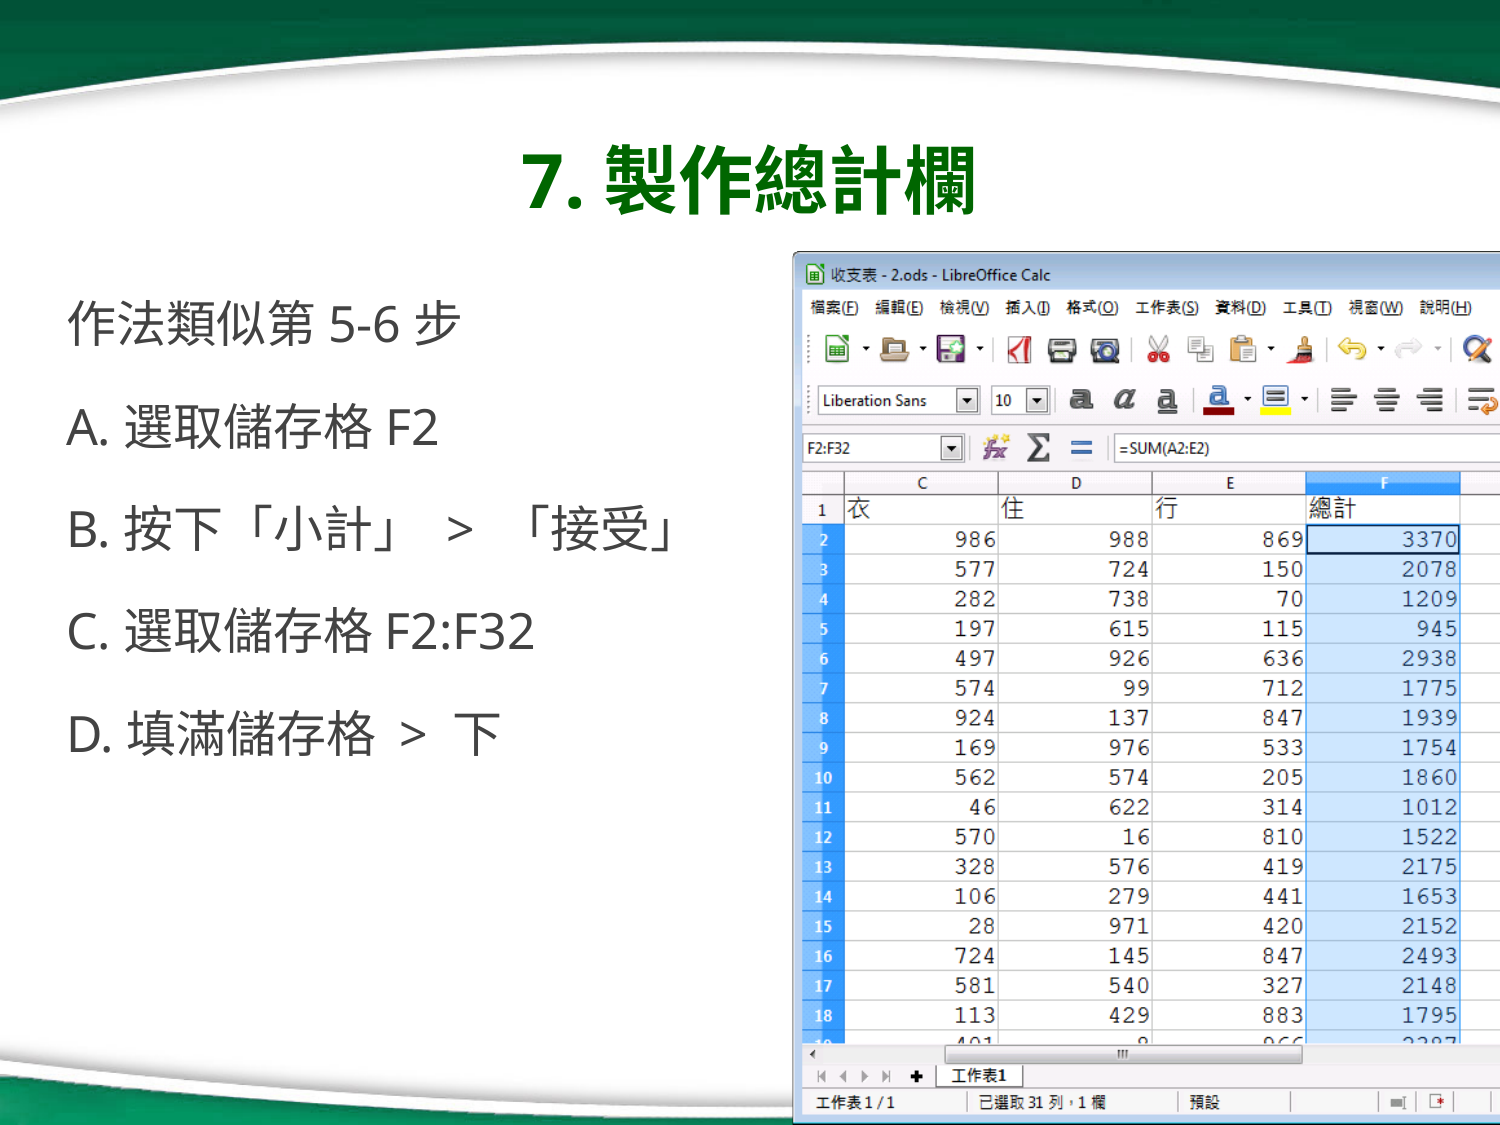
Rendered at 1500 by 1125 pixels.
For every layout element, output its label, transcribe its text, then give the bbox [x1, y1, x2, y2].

picture [0, 0, 1500, 1125]
title 7.製作總計欄 [51, 112, 1449, 246]
list 作法類似第5-6步 A.選取儲存格F2 B.按下「小計」 > 「接受」 C.選取儲存格F2:F32 D.填滿儲存格 > 下 [51, 268, 787, 1000]
